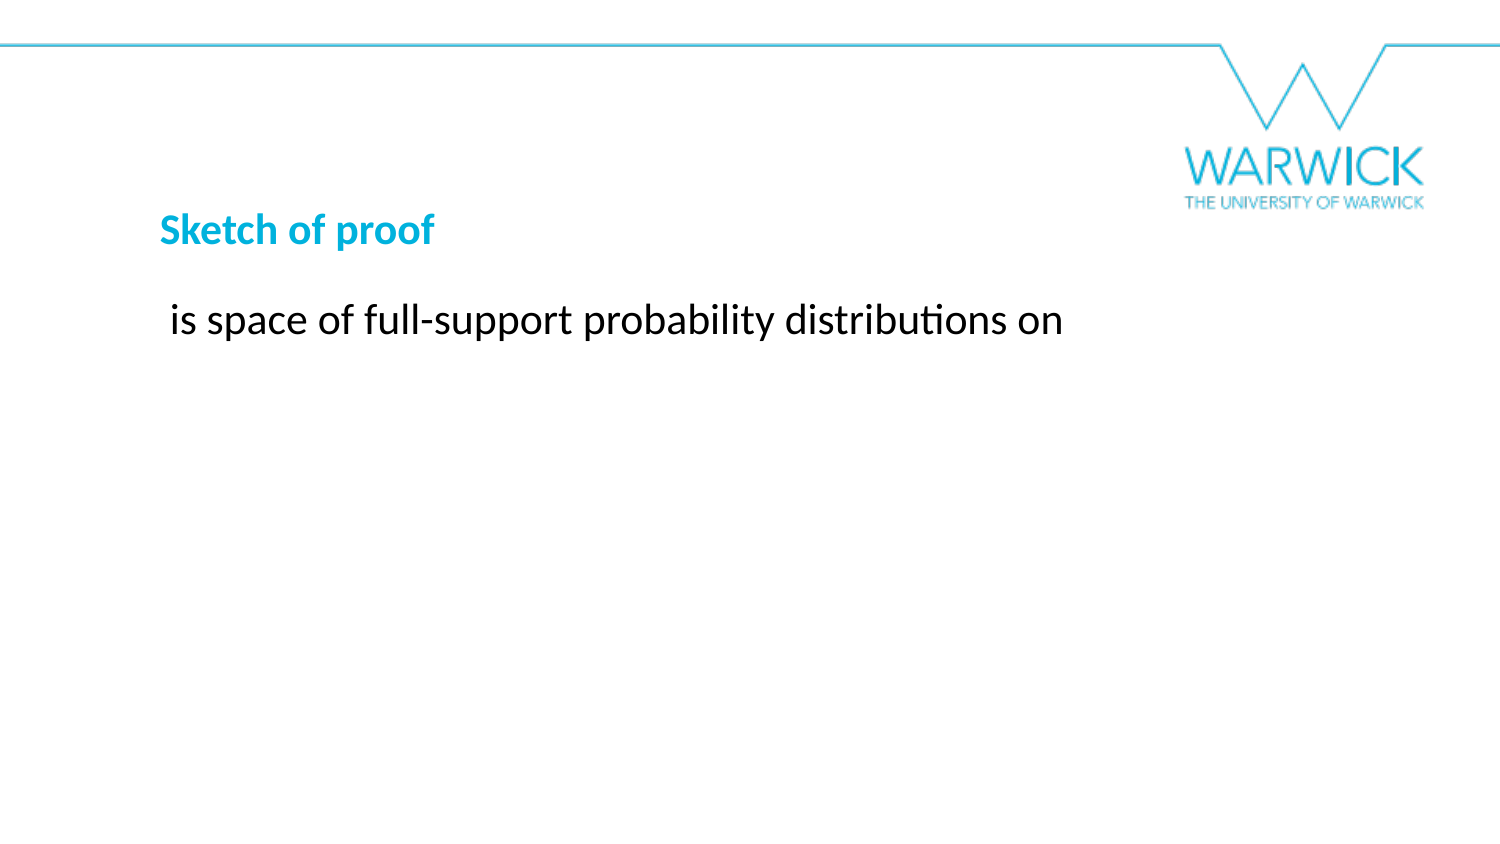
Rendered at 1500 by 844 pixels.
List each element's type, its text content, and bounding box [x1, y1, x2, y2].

list Sketch of proof [145, 199, 1027, 262]
